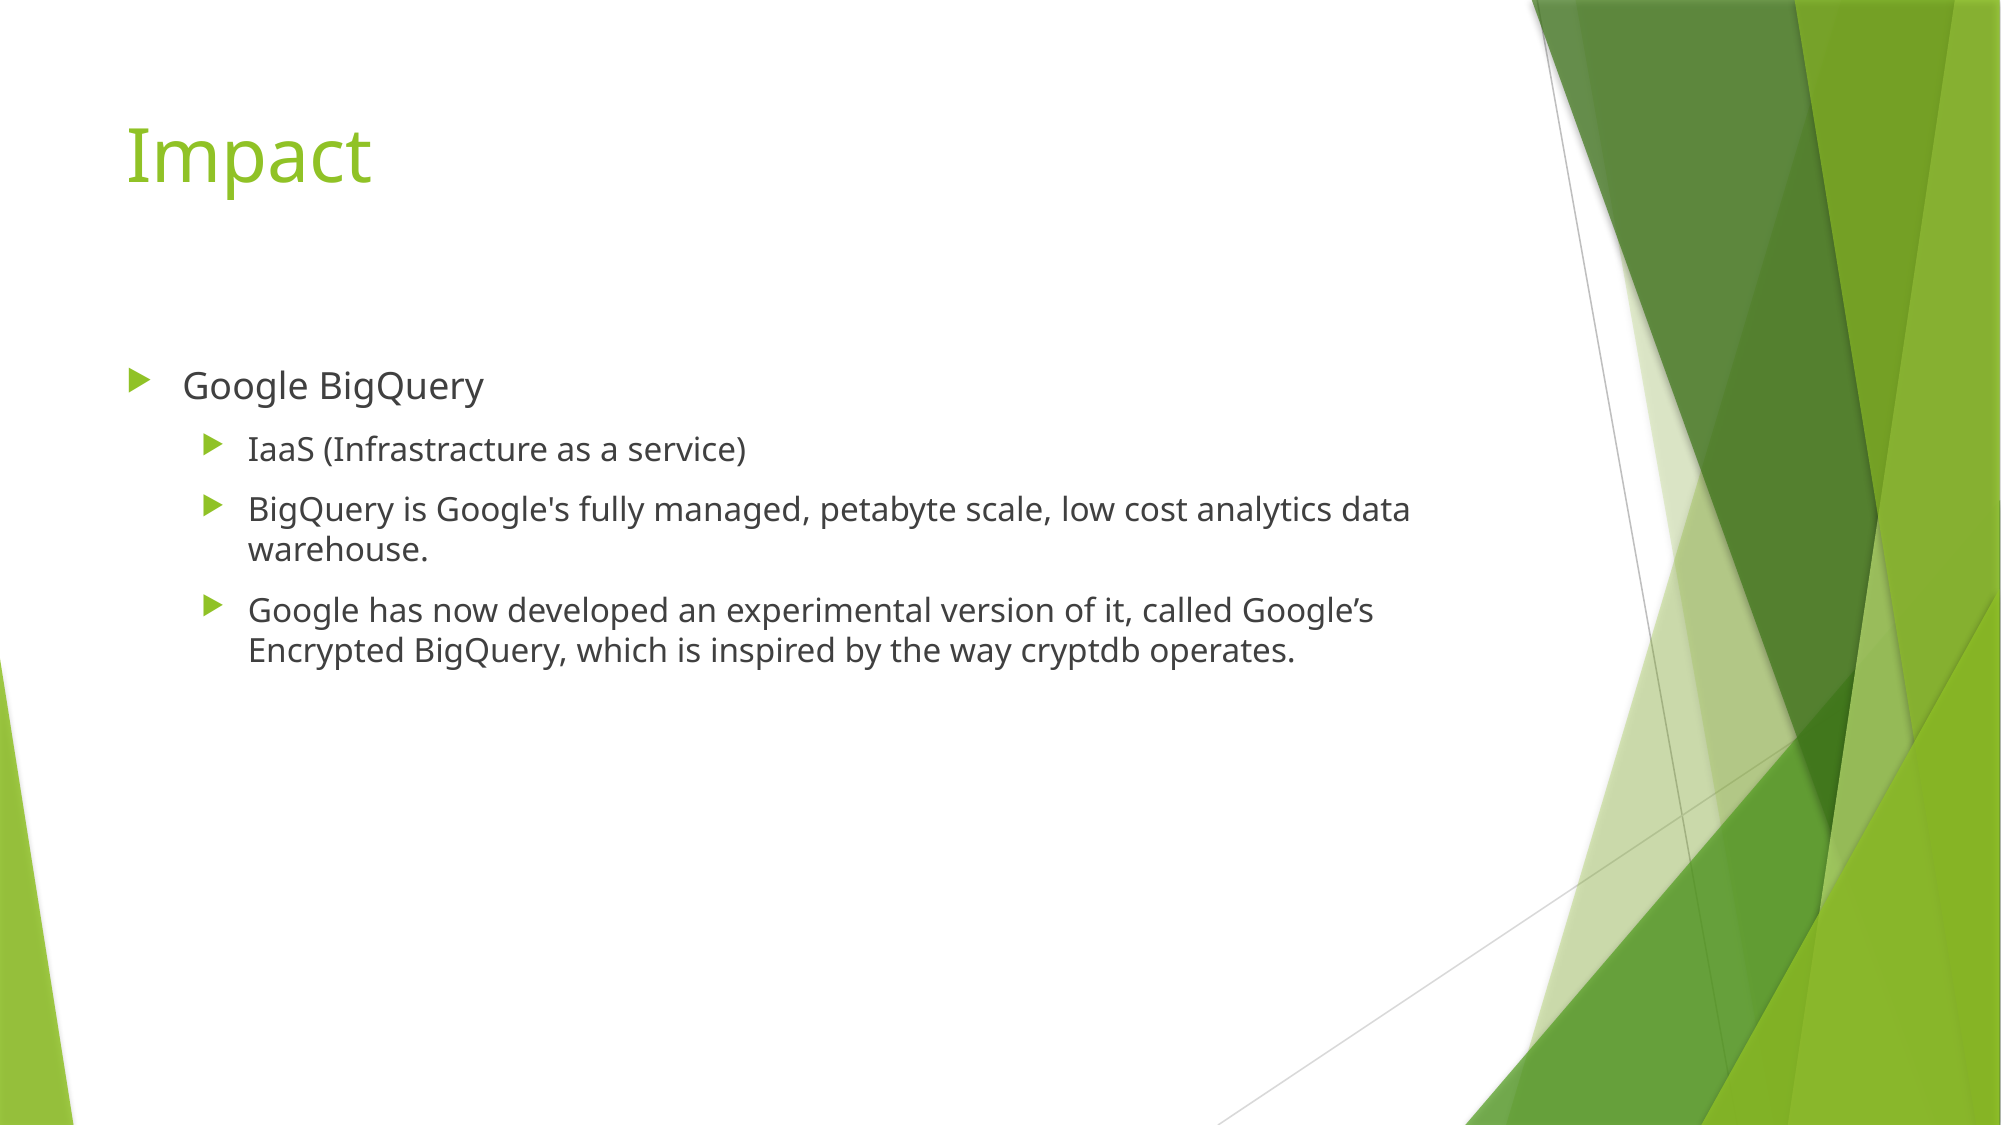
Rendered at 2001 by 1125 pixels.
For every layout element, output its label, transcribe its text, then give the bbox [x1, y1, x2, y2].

list Google BigQuery IaaS (Infrastracture as a service) BigQuery is Google's fully managed, petabyte scale, low cost analytics data warehouse. Google has now developed an experimental version of it, called Google’s Encrypted BigQuery, which is inspired by the way cryptdb operates. [111, 354, 1522, 992]
title Impact [111, 99, 1522, 317]
